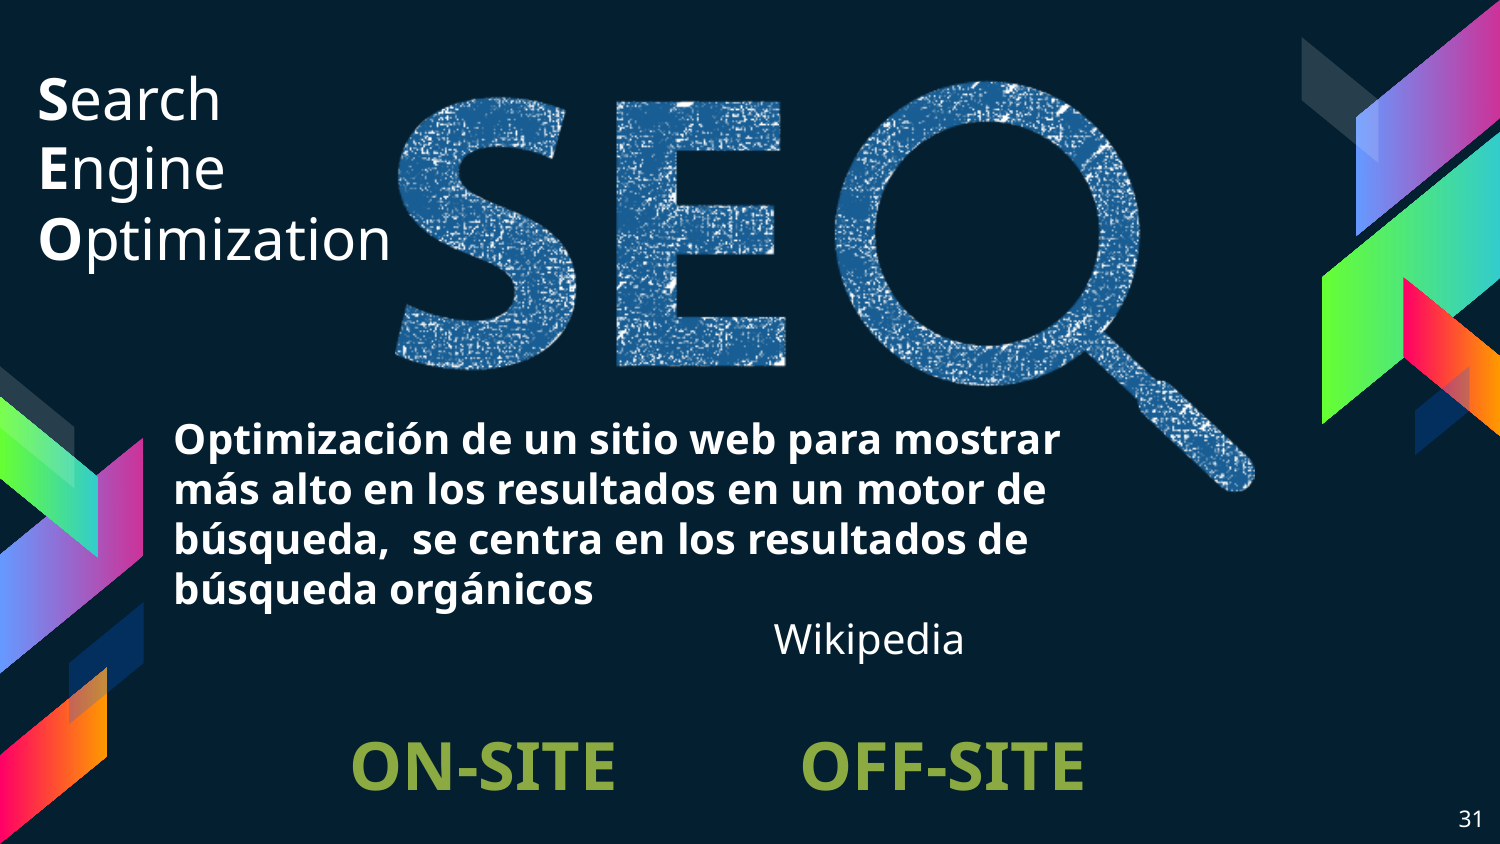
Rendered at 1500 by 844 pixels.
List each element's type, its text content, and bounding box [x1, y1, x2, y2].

text_box Search Engine Optimization [23, 54, 390, 279]
text_box Optimización de un sitio web para mostrar más alto en los resultados en un motor de búsqueda, se centra en los resultados de búsqueda orgánicos Wikipedia [159, 405, 390, 671]
text_box ON-SITE OFF-SITE [335, 716, 1102, 812]
slide_number 31 [1403, 789, 1500, 844]
picture [395, 0, 1255, 718]
